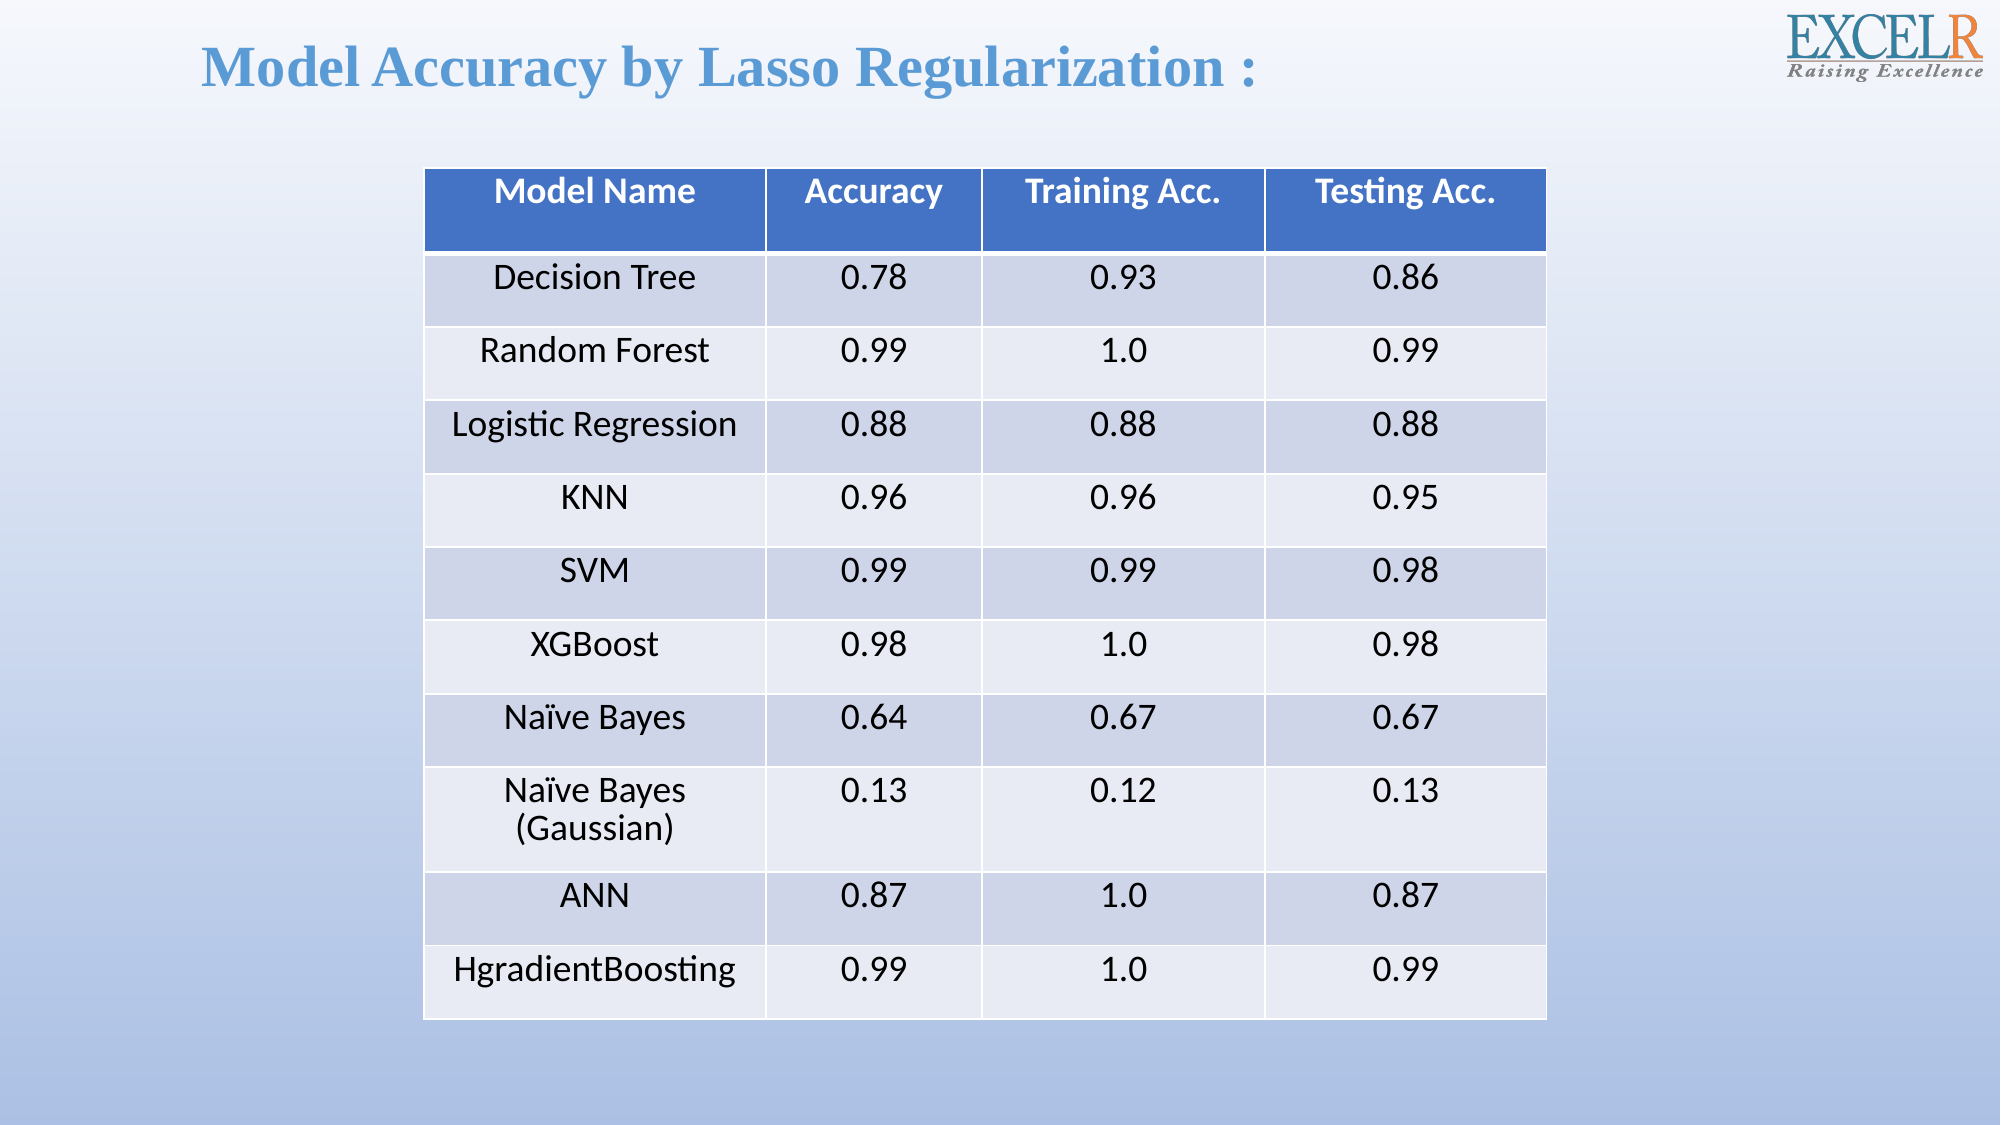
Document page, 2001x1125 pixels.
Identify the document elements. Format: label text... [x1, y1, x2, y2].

table_cell 1.0 [983, 946, 1264, 1018]
table_cell 0.67 [1266, 695, 1546, 766]
table_cell 0.87 [1266, 873, 1546, 945]
picture [1787, 14, 1983, 82]
table_header Accuracy [767, 169, 981, 251]
table_cell Naïve Bayes [425, 695, 765, 766]
table_cell Random Forest [425, 328, 765, 399]
table_cell Logistic Regression [425, 401, 765, 473]
table_cell 1.0 [983, 621, 1264, 693]
table_cell 0.99 [767, 946, 981, 1018]
table_cell 0.99 [1266, 328, 1546, 399]
table_cell Naïve Bayes (Gaussian) [425, 768, 765, 871]
table_cell 0.13 [1266, 768, 1546, 871]
table_cell 1.0 [983, 328, 1264, 399]
table_cell 0.13 [767, 768, 981, 871]
table_cell 0.96 [983, 475, 1264, 546]
table_cell 0.78 [767, 256, 981, 326]
table_cell 0.88 [1266, 401, 1546, 473]
table_cell Decision Tree [425, 256, 765, 326]
table_cell 0.99 [983, 548, 1264, 619]
table_cell 0.96 [767, 475, 981, 546]
table_cell 0.88 [983, 401, 1264, 473]
table_cell 0.88 [767, 401, 981, 473]
table_cell 0.67 [983, 695, 1264, 766]
table_cell 0.98 [1266, 621, 1546, 693]
table_header Training Acc. [983, 169, 1264, 251]
table_cell 0.95 [1266, 475, 1546, 546]
table_cell 0.93 [983, 256, 1264, 326]
text_box Model Accuracy by Lasso Regularization : [186, 20, 1407, 106]
table_cell XGBoost [425, 621, 765, 693]
table_cell SVM [425, 548, 765, 619]
table_cell KNN [425, 475, 765, 546]
table_cell 0.12 [983, 768, 1264, 871]
table_cell 0.64 [767, 695, 981, 766]
table_cell HgradientBoosting [425, 946, 765, 1018]
table_cell 0.86 [1266, 256, 1546, 326]
table_cell 0.99 [767, 548, 981, 619]
table_cell ANN [425, 873, 765, 945]
table_cell 0.87 [767, 873, 981, 945]
table_header Model Name [425, 169, 765, 251]
table_cell 0.99 [767, 328, 981, 399]
table_cell 0.99 [1266, 946, 1546, 1018]
table_cell 0.98 [767, 621, 981, 693]
table_header Testing Acc. [1266, 169, 1546, 251]
table_cell 1.0 [983, 873, 1264, 945]
table_cell 0.98 [1266, 548, 1546, 619]
